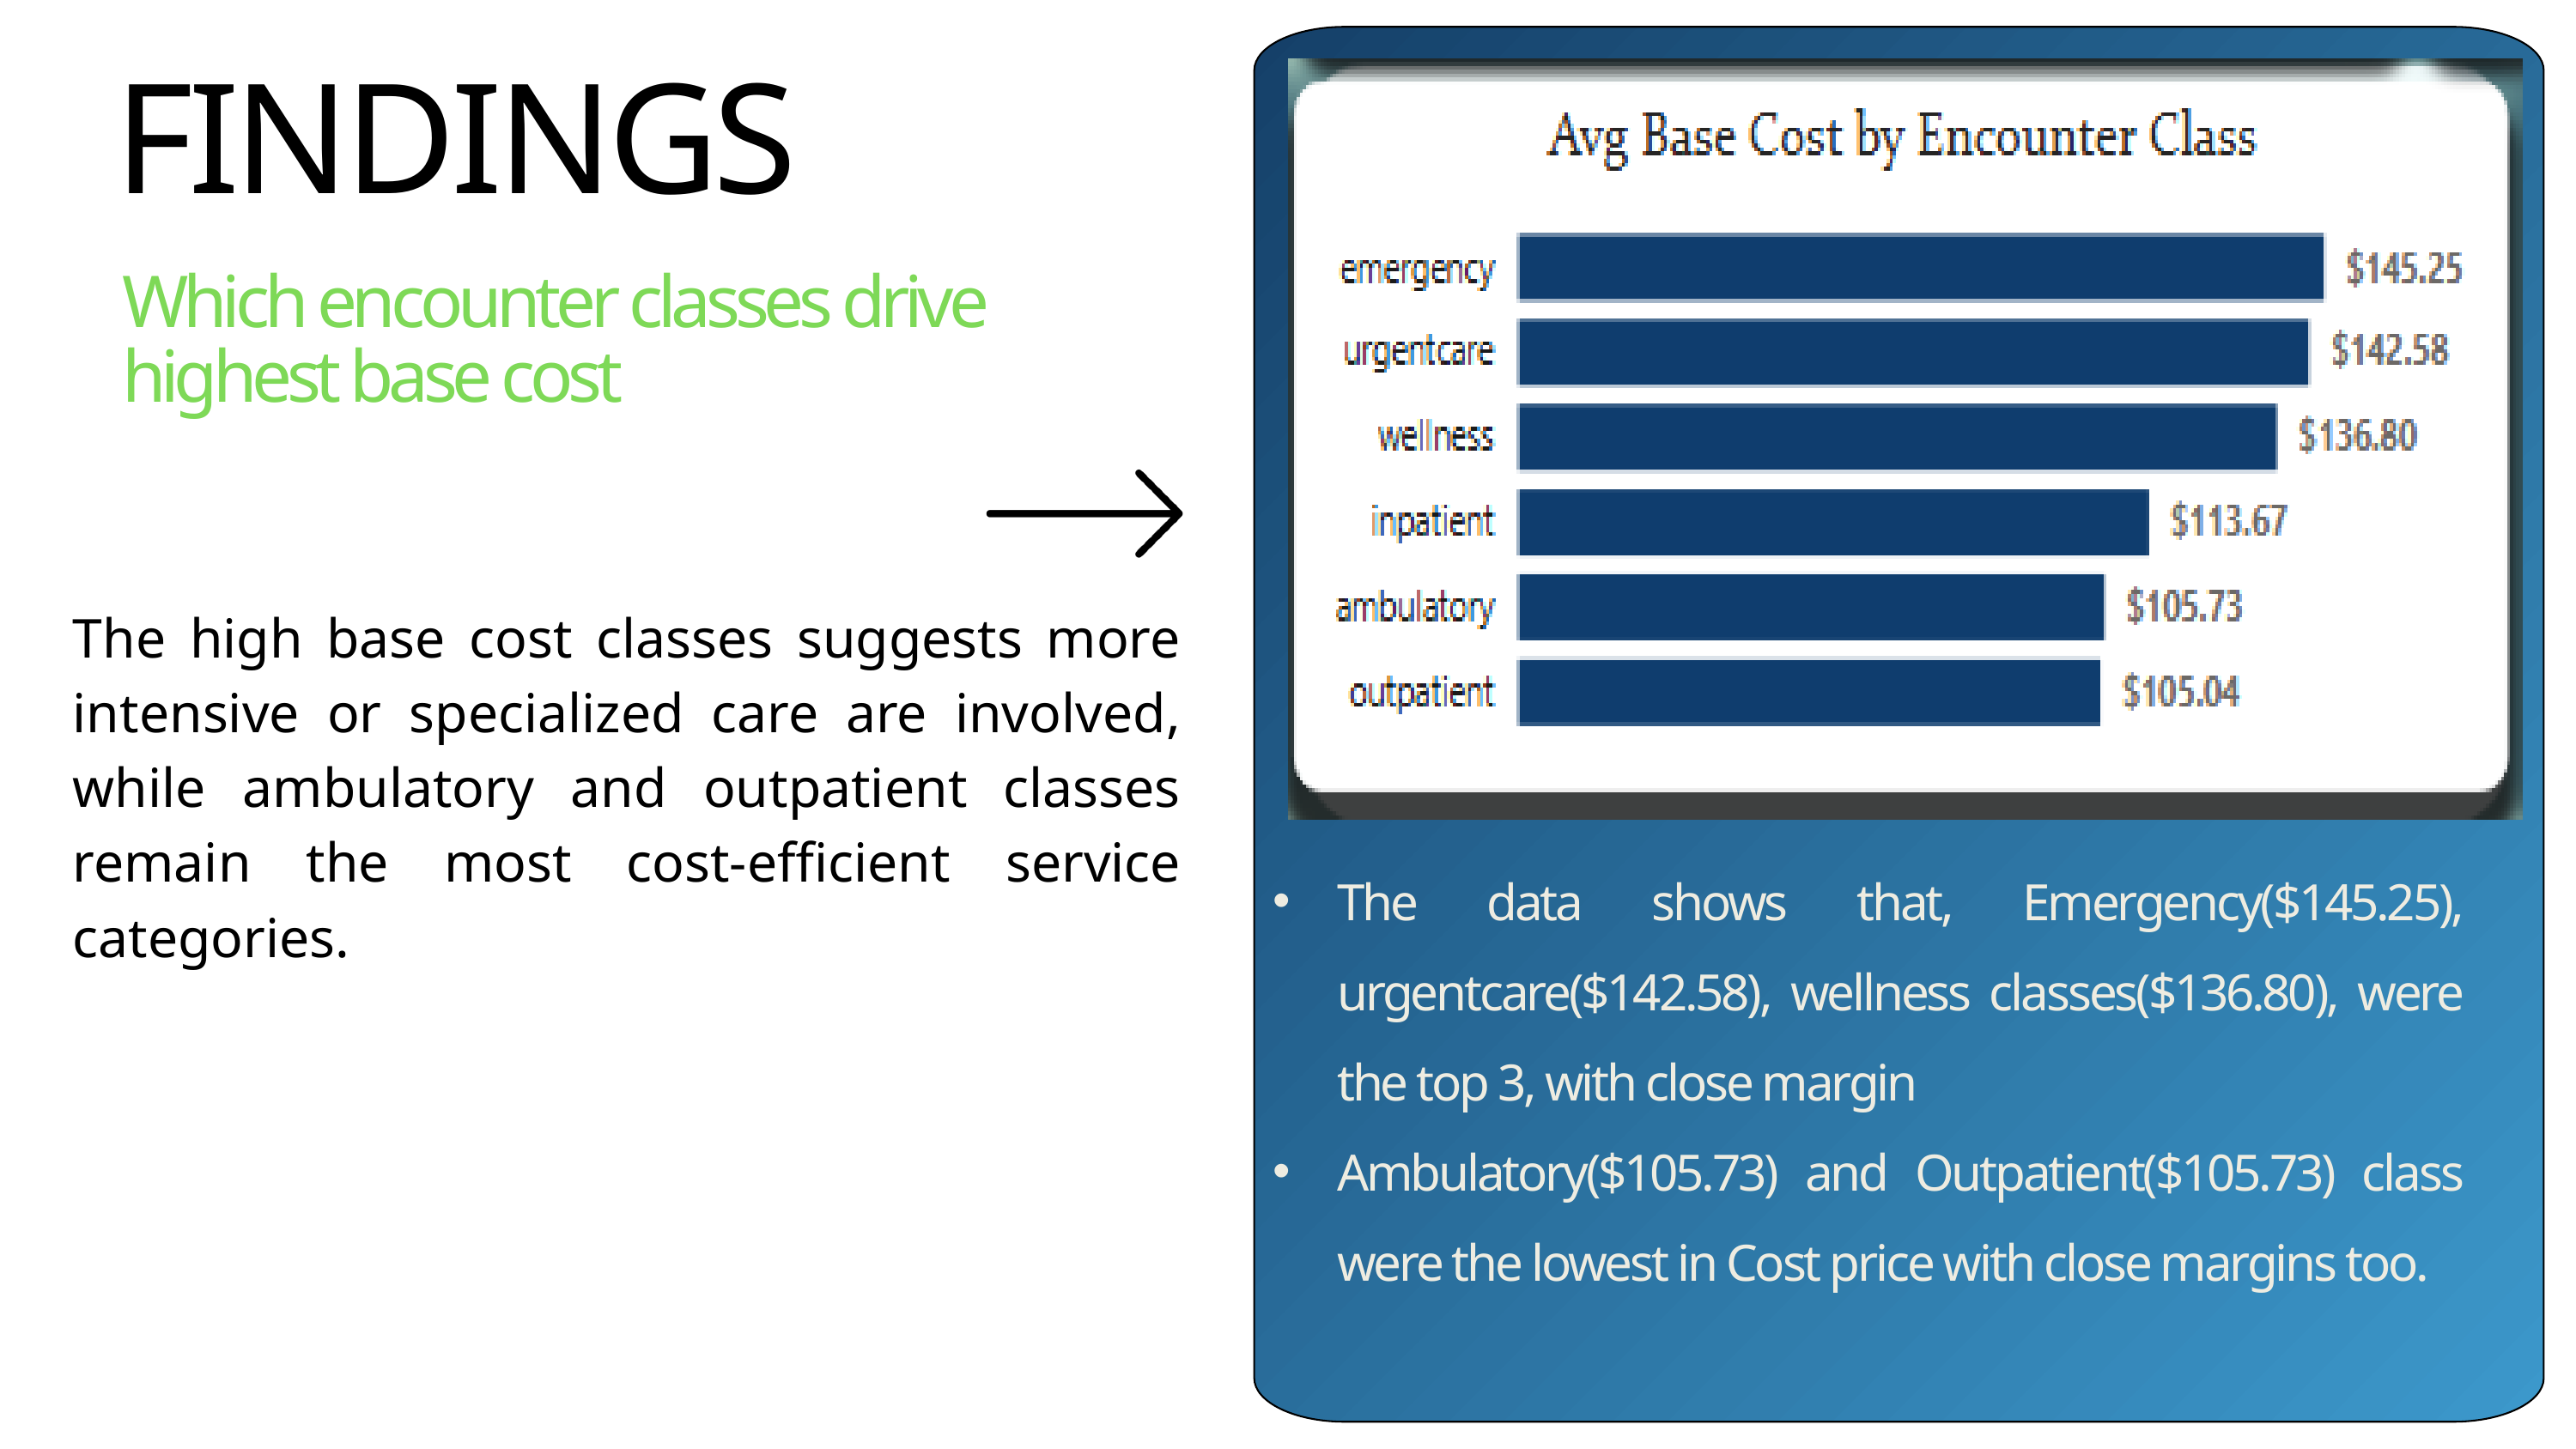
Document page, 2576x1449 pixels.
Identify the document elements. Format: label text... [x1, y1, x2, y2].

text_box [1254, 26, 2544, 1422]
text_box Which encounter classes drive highest base cost [109, 260, 1145, 498]
text_box The high base cost classes suggests more intensive or specialized care are involved, while ambulatory and outpatient classes remain the most cost-efficient service categories. [72, 593, 1182, 968]
text_box [986, 469, 1184, 558]
text_box FINDINGS [114, 101, 1249, 224]
picture [1287, 58, 2523, 820]
